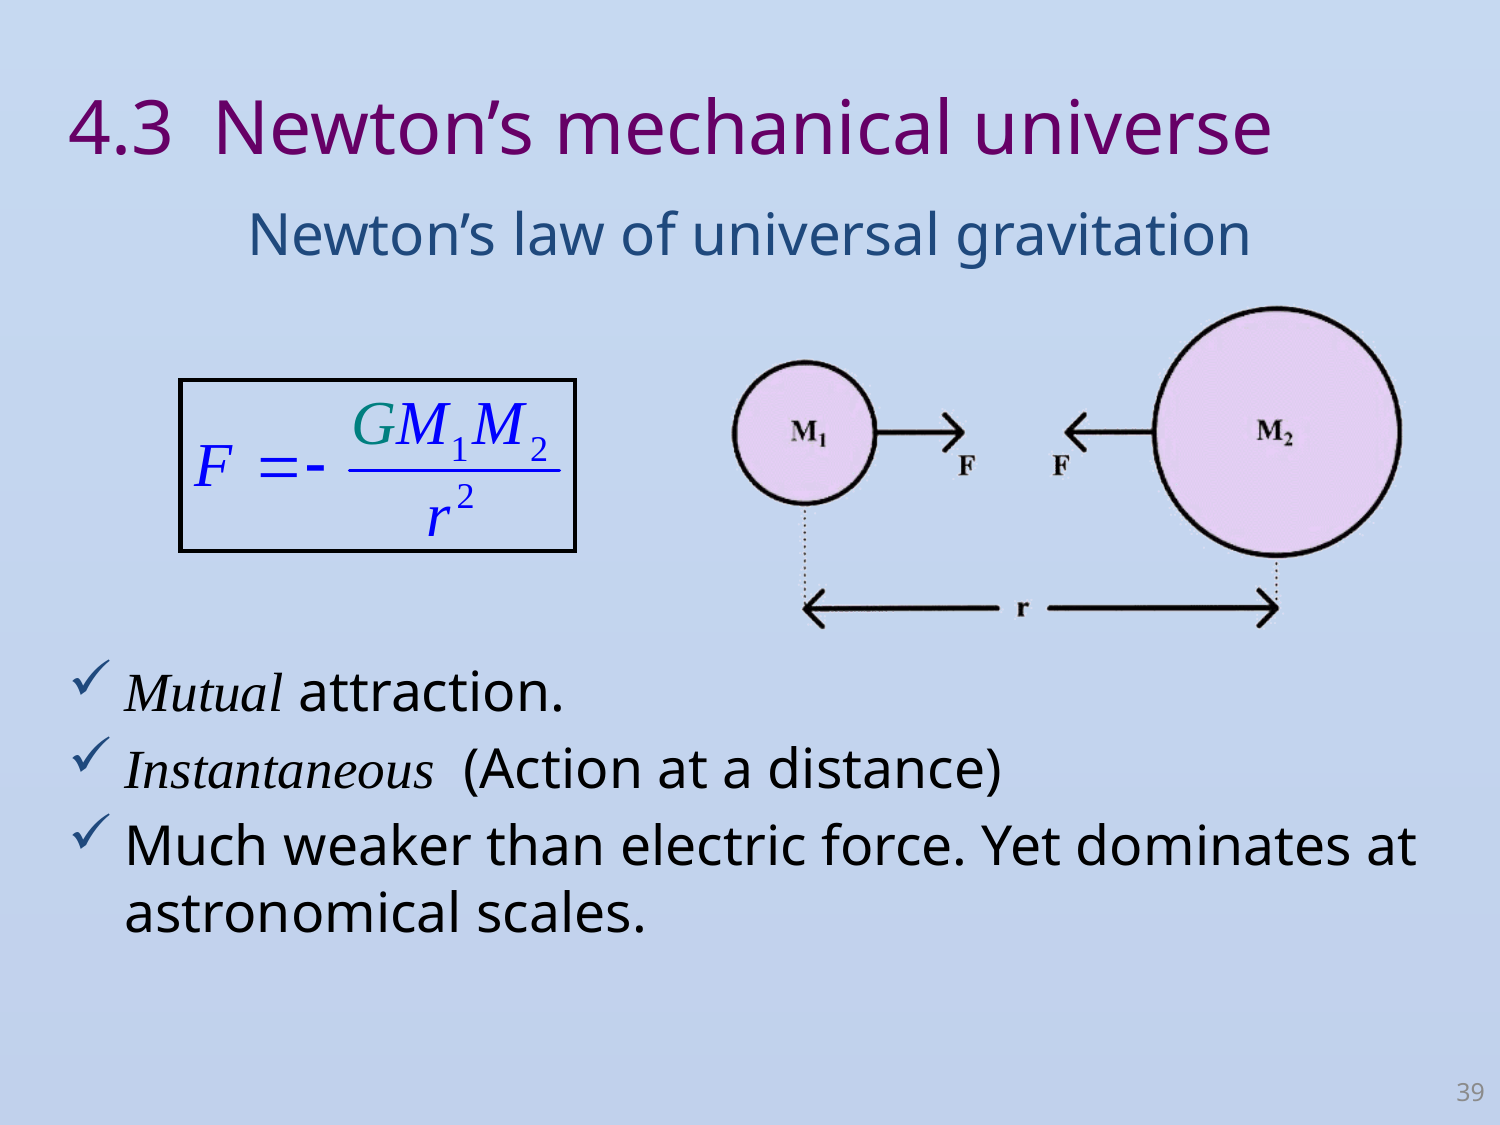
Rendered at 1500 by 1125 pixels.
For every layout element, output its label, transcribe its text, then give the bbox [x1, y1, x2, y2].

text_box 4.3 Newton’s mechanical universe [53, 30, 1483, 219]
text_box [182, 381, 574, 549]
list Mutual attraction. Instantaneous (Action at a distance) Much weaker than electric force. Yet dominates at astronomical scales. [53, 648, 1447, 972]
text_box Newton’s law of universal gravitation [112, 219, 1388, 275]
picture [697, 285, 1436, 646]
slide_number 39 [1149, 1063, 1500, 1124]
